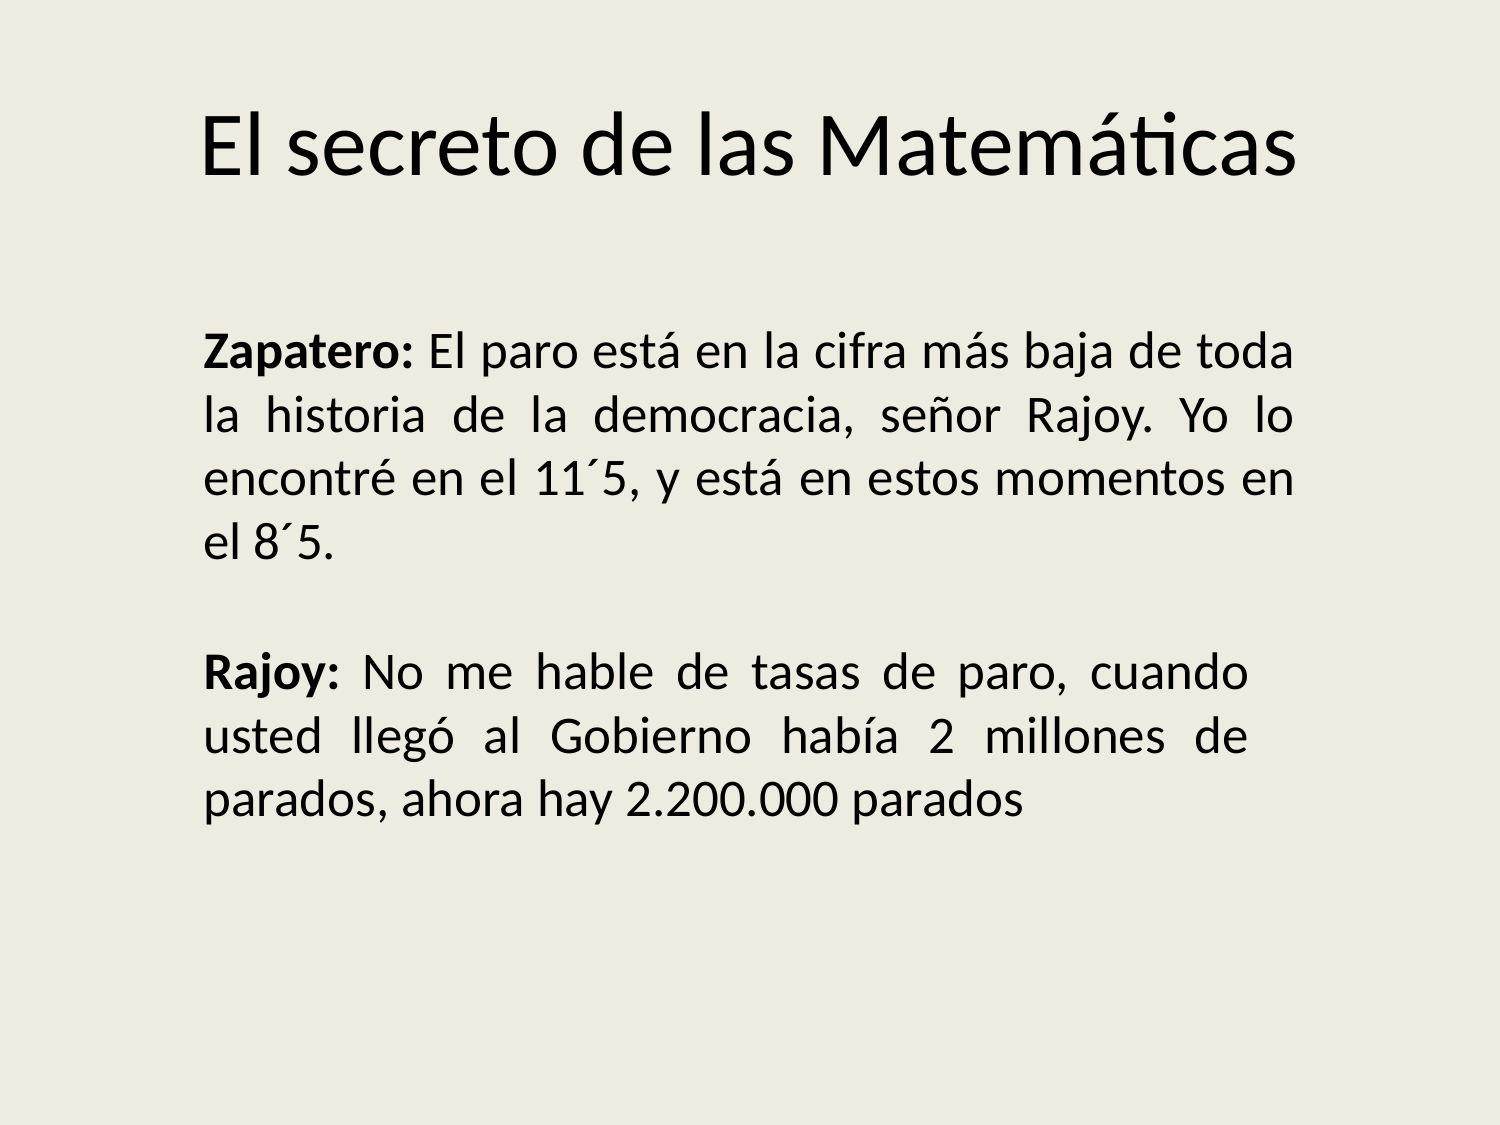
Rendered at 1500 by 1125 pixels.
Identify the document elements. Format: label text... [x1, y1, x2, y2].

text_box Rajoy: No me hable de tasas de paro, cuando usted llegó al Gobierno había 2 millones de parados, ahora hay 2.200.000 parados [189, 629, 1264, 834]
text_box Zapatero: El paro está en la cifra más baja de toda la historia de la democracia, señor Rajoy. Yo lo encontré en el 11´5, y está en estos momentos en el 8´5. [189, 309, 1310, 577]
title El secreto de las Matemáticas [75, 37, 1425, 241]
